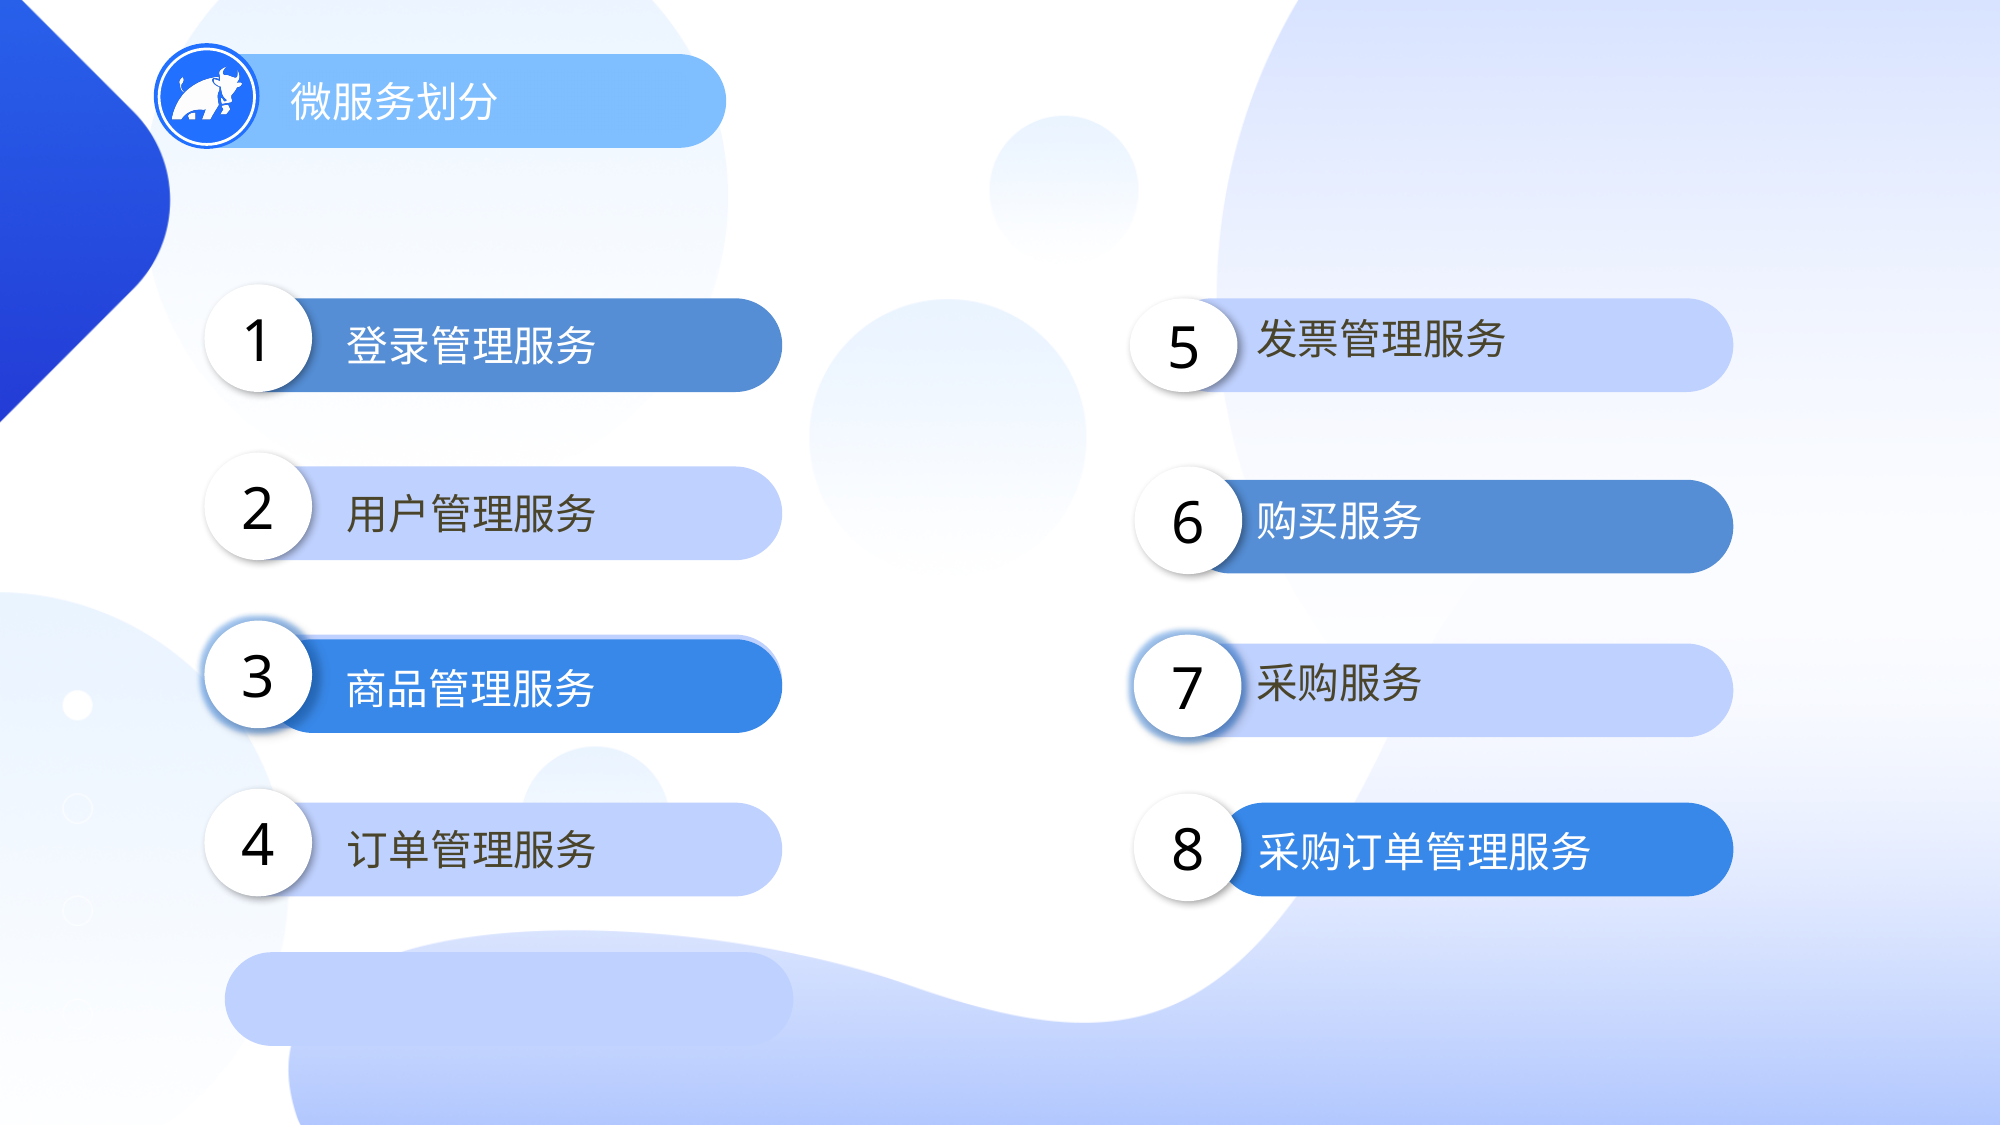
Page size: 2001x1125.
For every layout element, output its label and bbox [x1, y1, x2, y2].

picture [0, 0, 2000, 1125]
text_box [153, 43, 727, 149]
